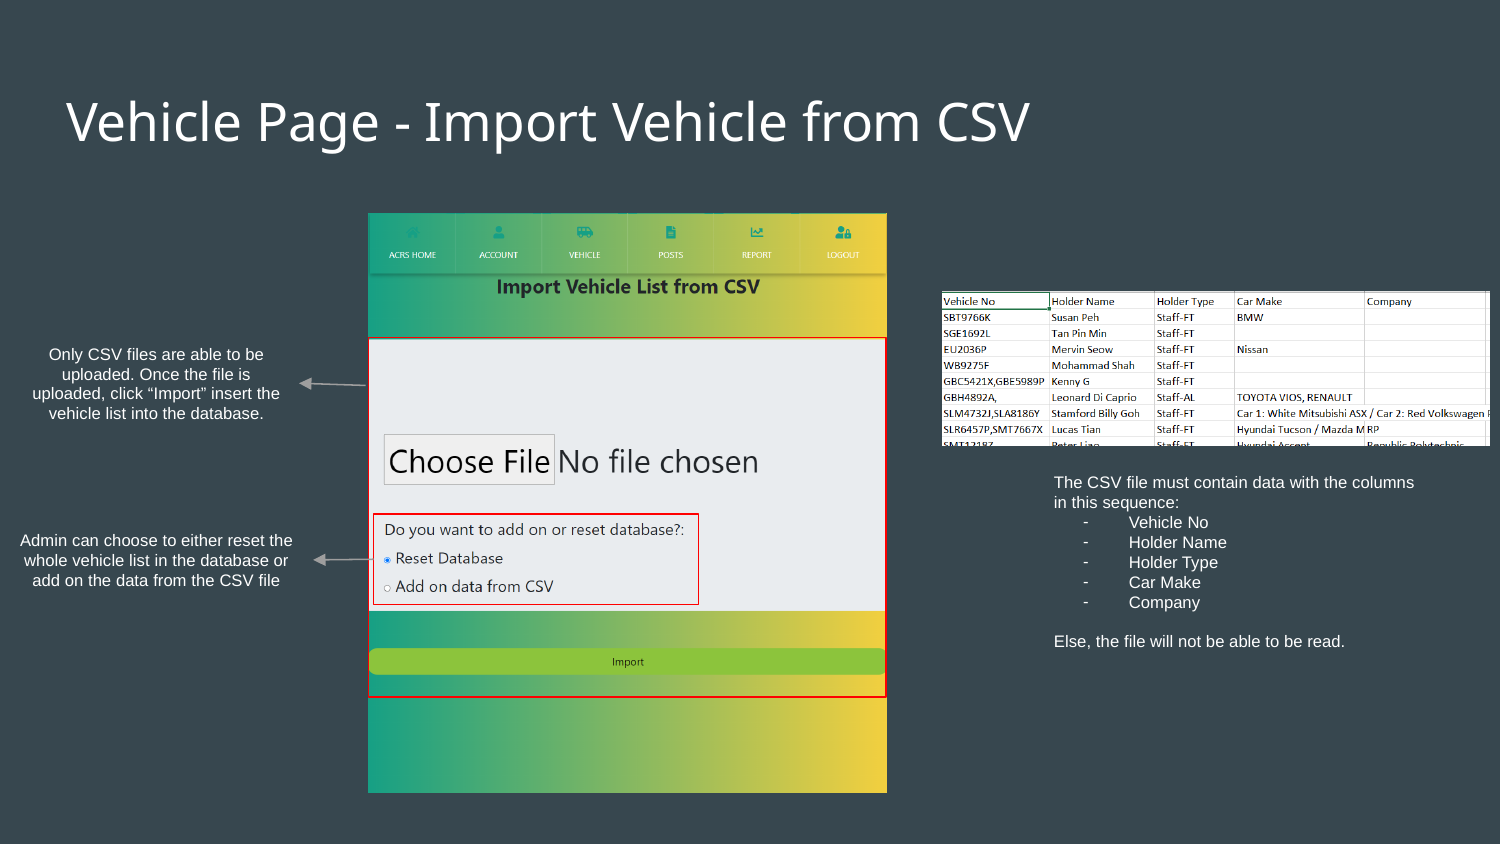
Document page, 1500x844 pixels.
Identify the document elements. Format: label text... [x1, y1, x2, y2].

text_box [368, 213, 887, 793]
text_box The CSV file must contain data with the columns in this sequence: Vehicle No Holder Name Holder Type Car Make Company Else, the file will not be able to be read. [1039, 456, 1443, 667]
text_box Only CSV files are able to be uploaded. Once the file is uploaded, click “Import” insert the vehicle list into the database. [14, 328, 300, 439]
text_box Admin can choose to either reset the whole vehicle list in the database or add on the data from the CSV file [0, 514, 314, 605]
picture [942, 291, 1490, 446]
title Vehicle Page - Import Vehicle from CSV [51, 72, 1449, 167]
